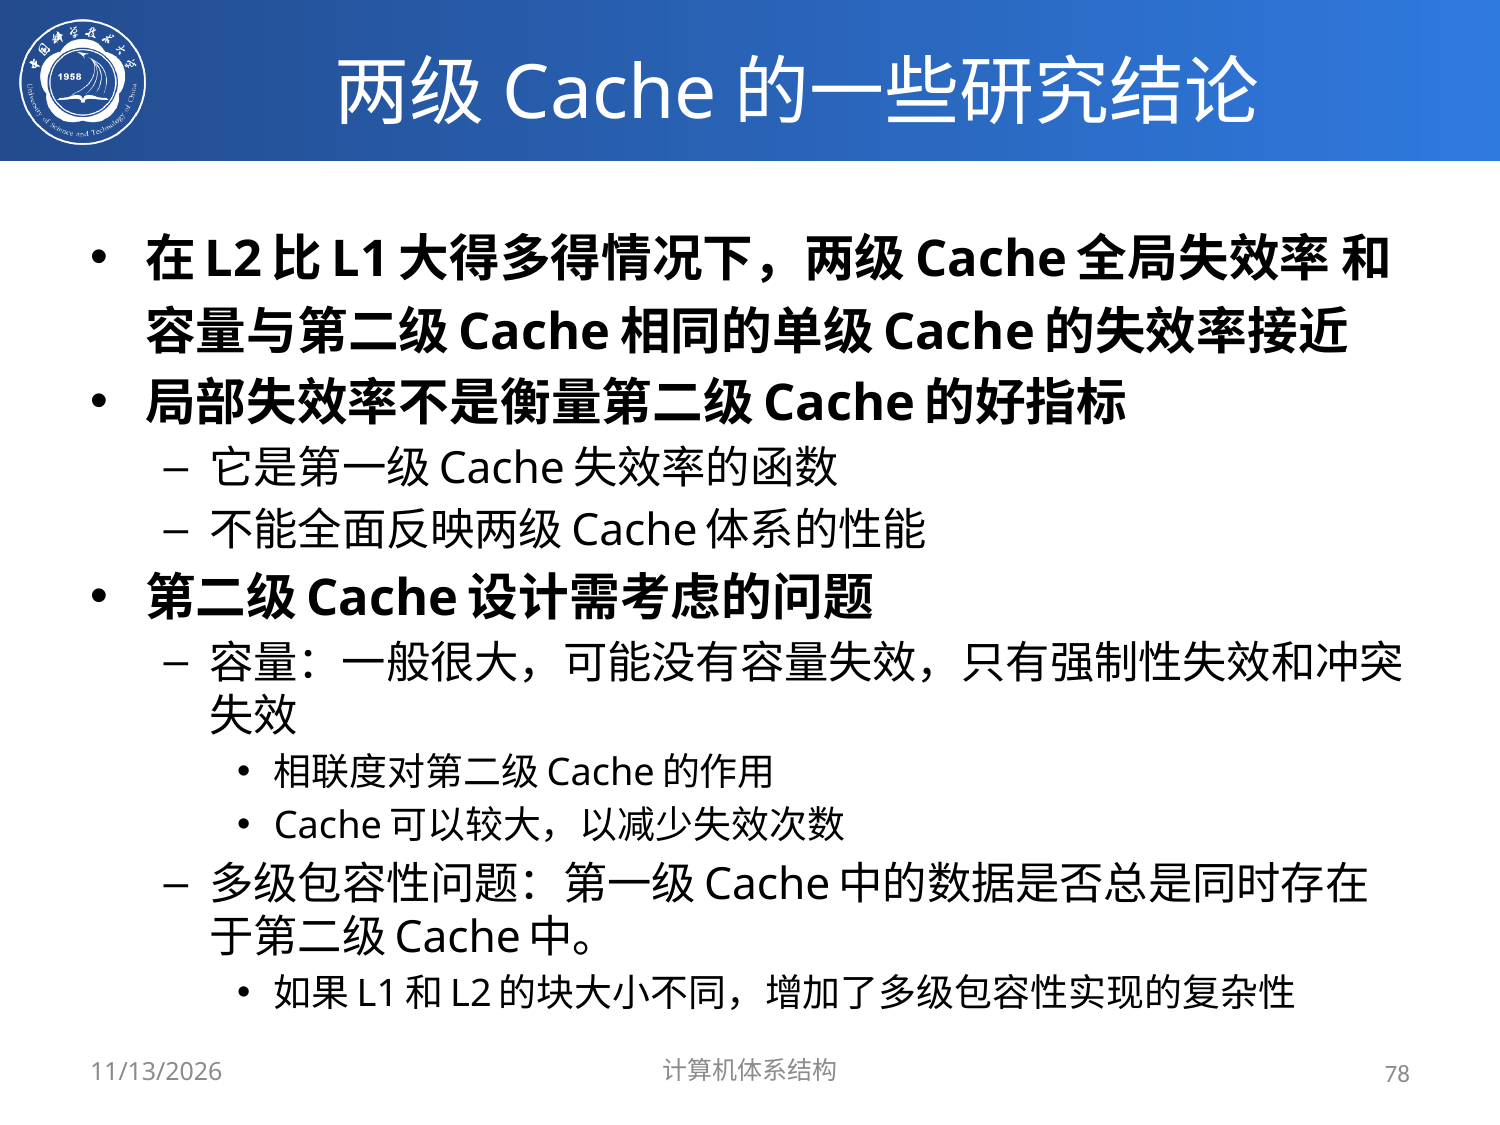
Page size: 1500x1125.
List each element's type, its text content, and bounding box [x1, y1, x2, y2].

list 在L2比L1大得多得情况下，两级Cache全局失效率 和 容量与第二级Cache相同的单级Cache的失效率接近 局部失效率不是衡量第二级Cache的好指标 它是第一级Cache失效率的函数 不能全面反映两级Cache体系的性能 第二级Cache设计需考虑的问题 容量：一般很大，可能没有容量失效，只有强制性失效和冲突失效 相联度对第二级Cache的作用 Cache可以较大，以减少失效次数 多级包容性问题：第一级Cache中的数据是否总是同时存在于第二级Cache中。 如果L1和L2的块大小不同，增加了多级包容性实现的复杂性 [75, 206, 1425, 1036]
picture [19, 19, 146, 145]
title 两级Cache的一些研究结论 [169, 24, 1425, 153]
footer 计算机体系结构 [512, 1042, 988, 1103]
slide_number 78 [1074, 1042, 1425, 1103]
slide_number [75, 1042, 425, 1103]
